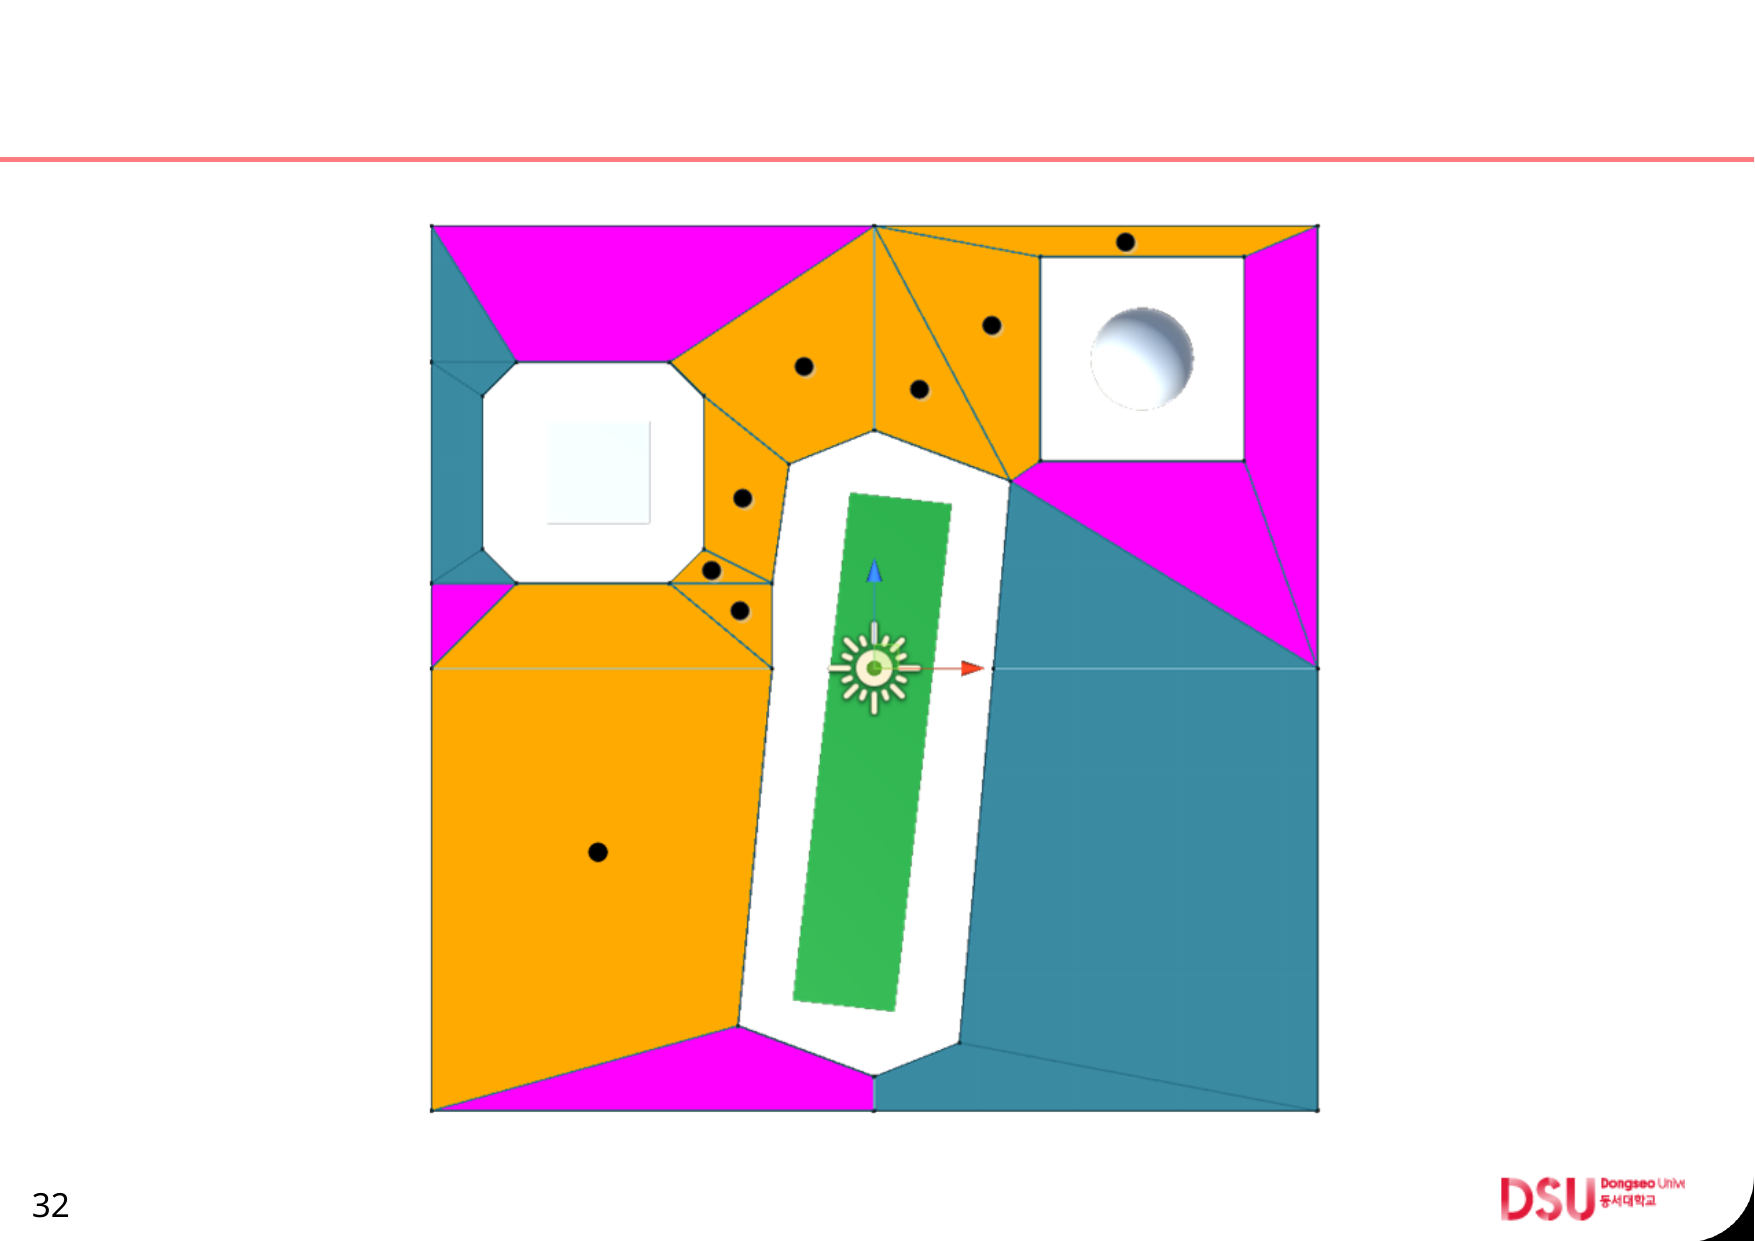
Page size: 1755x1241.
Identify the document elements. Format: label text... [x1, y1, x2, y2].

picture [1500, 1175, 1754, 1241]
slide_number 32 [14, 1175, 181, 1228]
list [390, 171, 1364, 1153]
